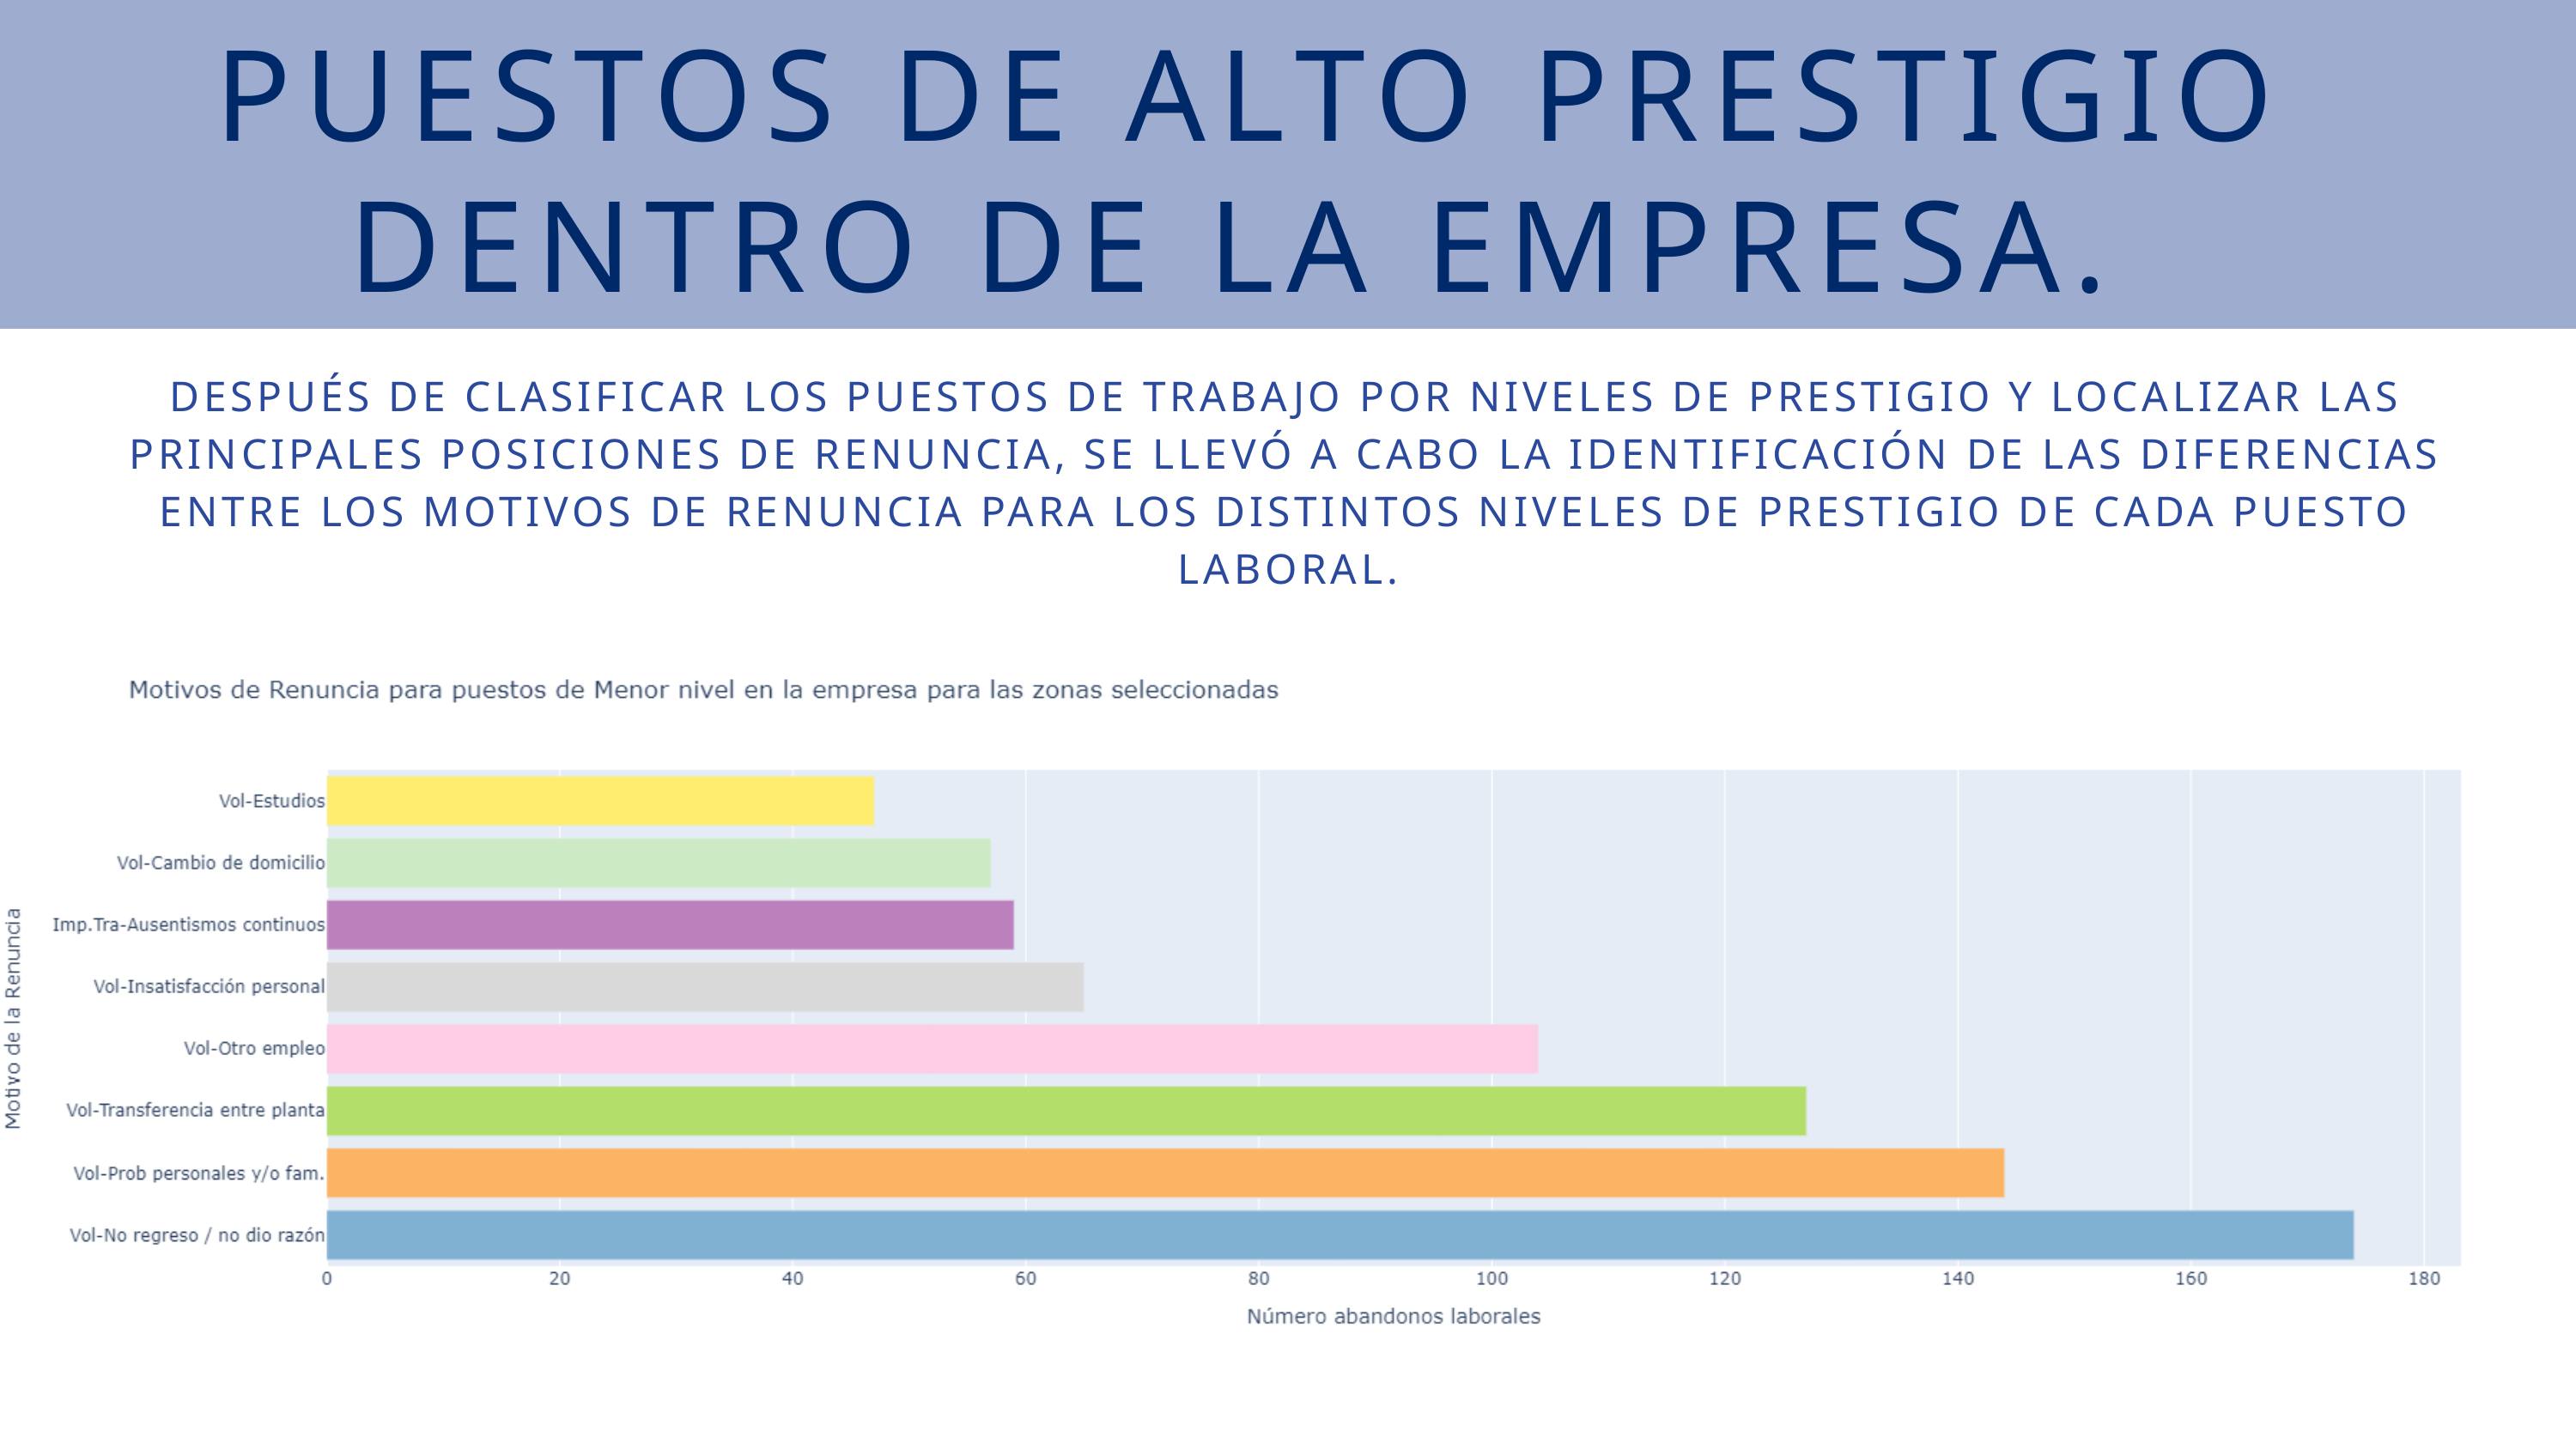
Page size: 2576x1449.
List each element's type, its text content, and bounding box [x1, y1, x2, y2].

text_box PUESTOS DE ALTO PRESTIGIO DENTRO DE LA EMPRESA. [13, 339, 2445, 470]
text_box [0, 0, 2576, 330]
text_box [0, 657, 2576, 1351]
text_box DESPUÉS DE CLASIFICAR LOS PUESTOS DE TRABAJO POR NIVELES DE PRESTIGIO Y LOCALIZAR LAS PRINCIPALES POSICIONES DE RENUNCIA, SE LLEVÓ A CABO LA IDENTIFICACIÓN DE LAS DIFERENCIAS ENTRE LOS MOTIVOS DE RENUNCIA PARA LOS DISTINTOS NIVELES DE PRESTIGIO DE CADA PUESTO LABORAL. [86, 361, 2490, 593]
